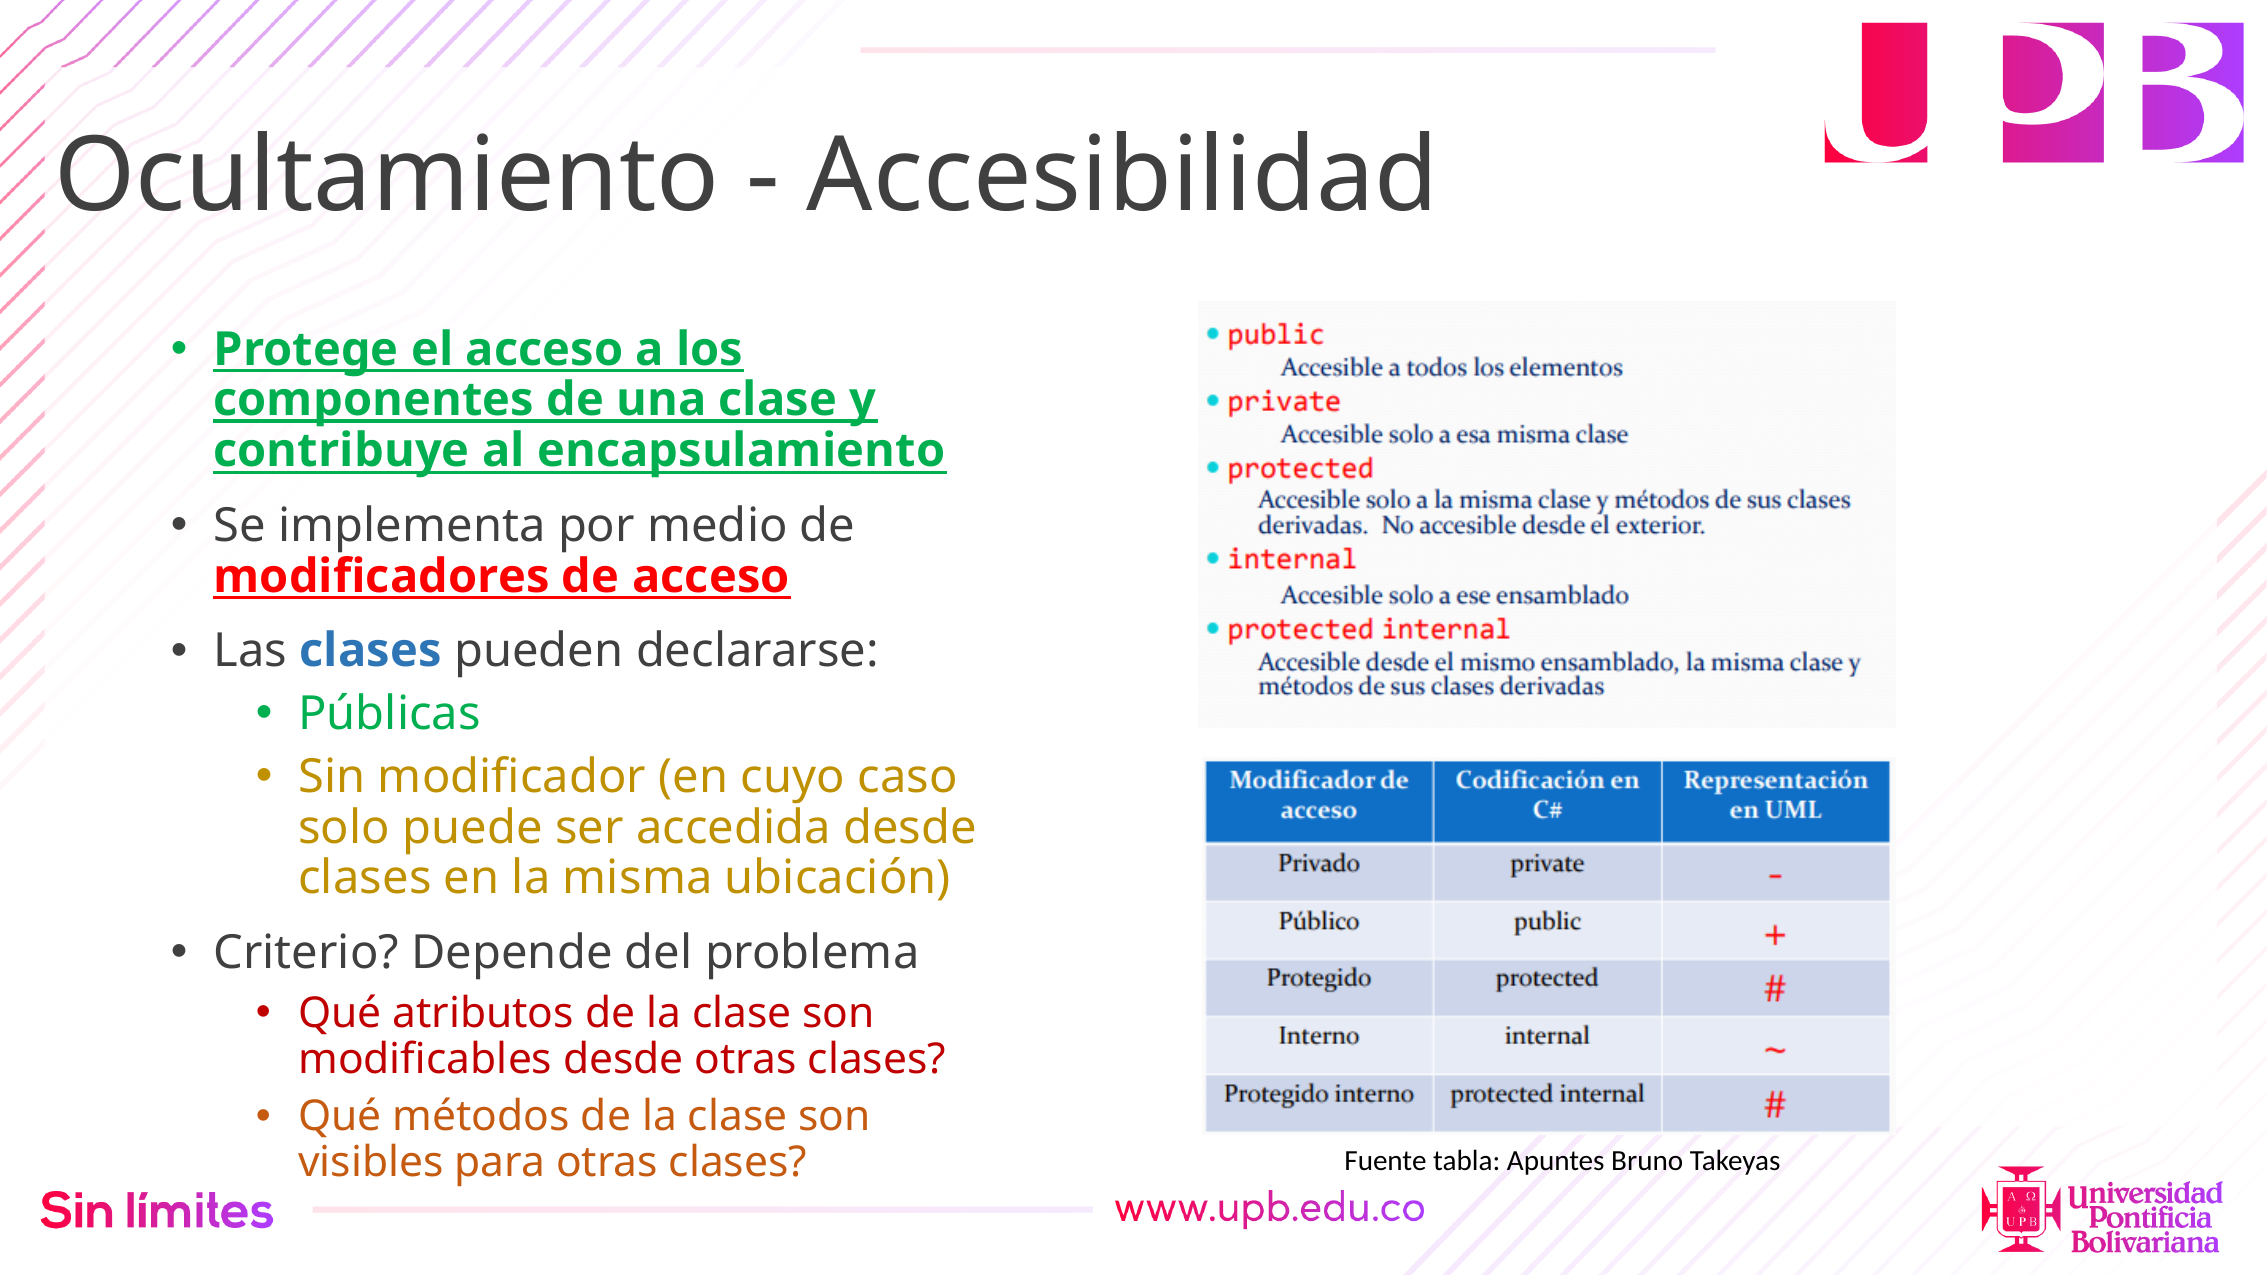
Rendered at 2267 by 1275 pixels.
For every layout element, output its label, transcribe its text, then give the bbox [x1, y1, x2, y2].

list Protege el acceso a los componentes de una clase y contribuye al encapsulamiento Se implementa por medio de modificadores de acceso Las clases pueden declararse: Públicas Sin modificador (en cuyo caso solo puede ser accedida desde clases en la misma ubicación) Criterio? Depende del problema Qué atributos de la clase son modificables desde otras clases? Qué métodos de la clase son visibles para otras clases? [155, 316, 1011, 1126]
text_box Fuente tabla: Apuntes Bruno Takeyas [1329, 1135, 1796, 1184]
picture [0, 0, 2267, 1275]
title Ocultamiento - Accesibilidad [39, 53, 2140, 300]
